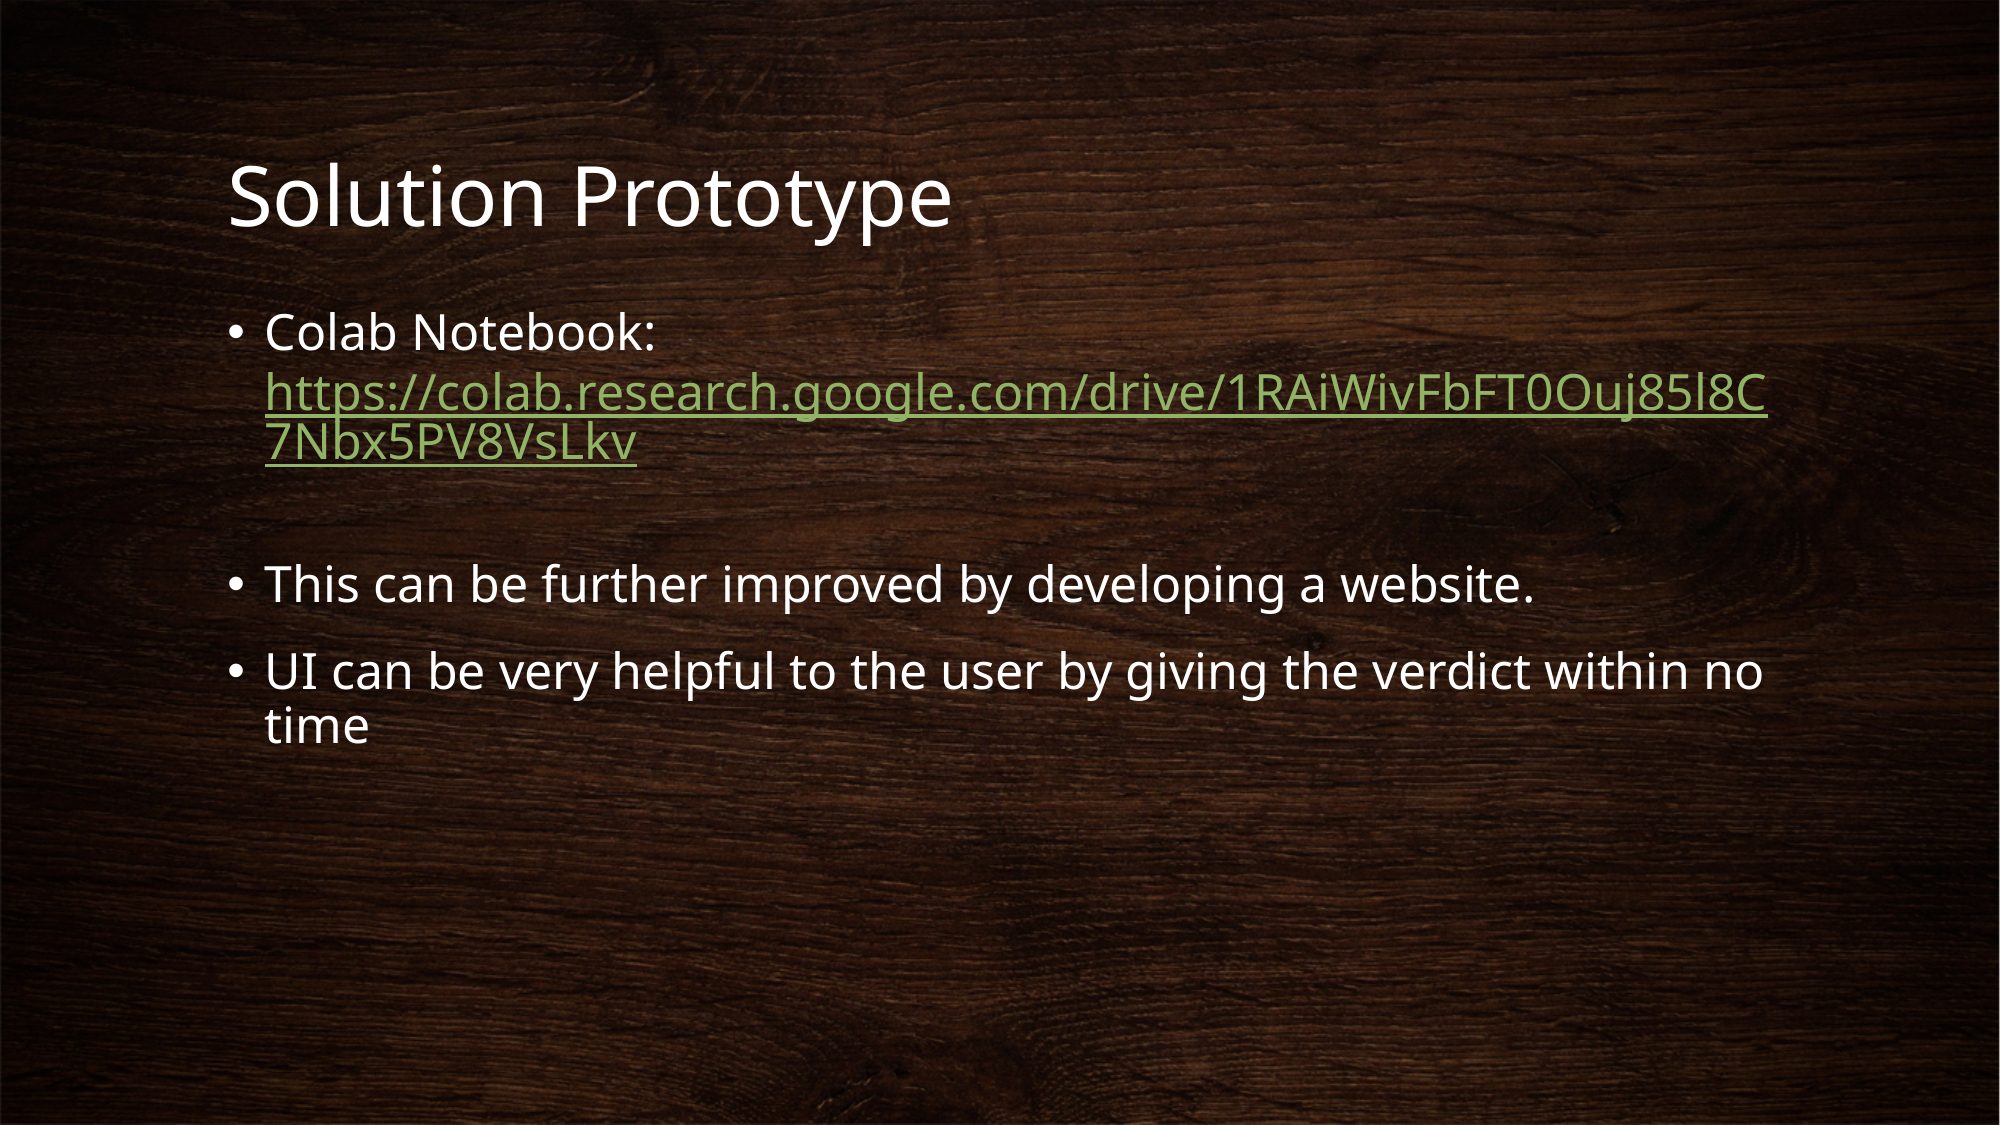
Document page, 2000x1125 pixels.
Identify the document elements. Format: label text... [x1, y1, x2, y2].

title Solution Prototype [212, 62, 1788, 250]
list Colab Notebook: https://colab.research.google.com/drive/1RAiWivFbFT0Ouj85l8C7Nbx5PV8VsLkv This can be further improved by developing a website. UI can be very helpful to the user by giving the verdict within no time [212, 299, 1788, 1013]
picture [0, 0, 2000, 1125]
